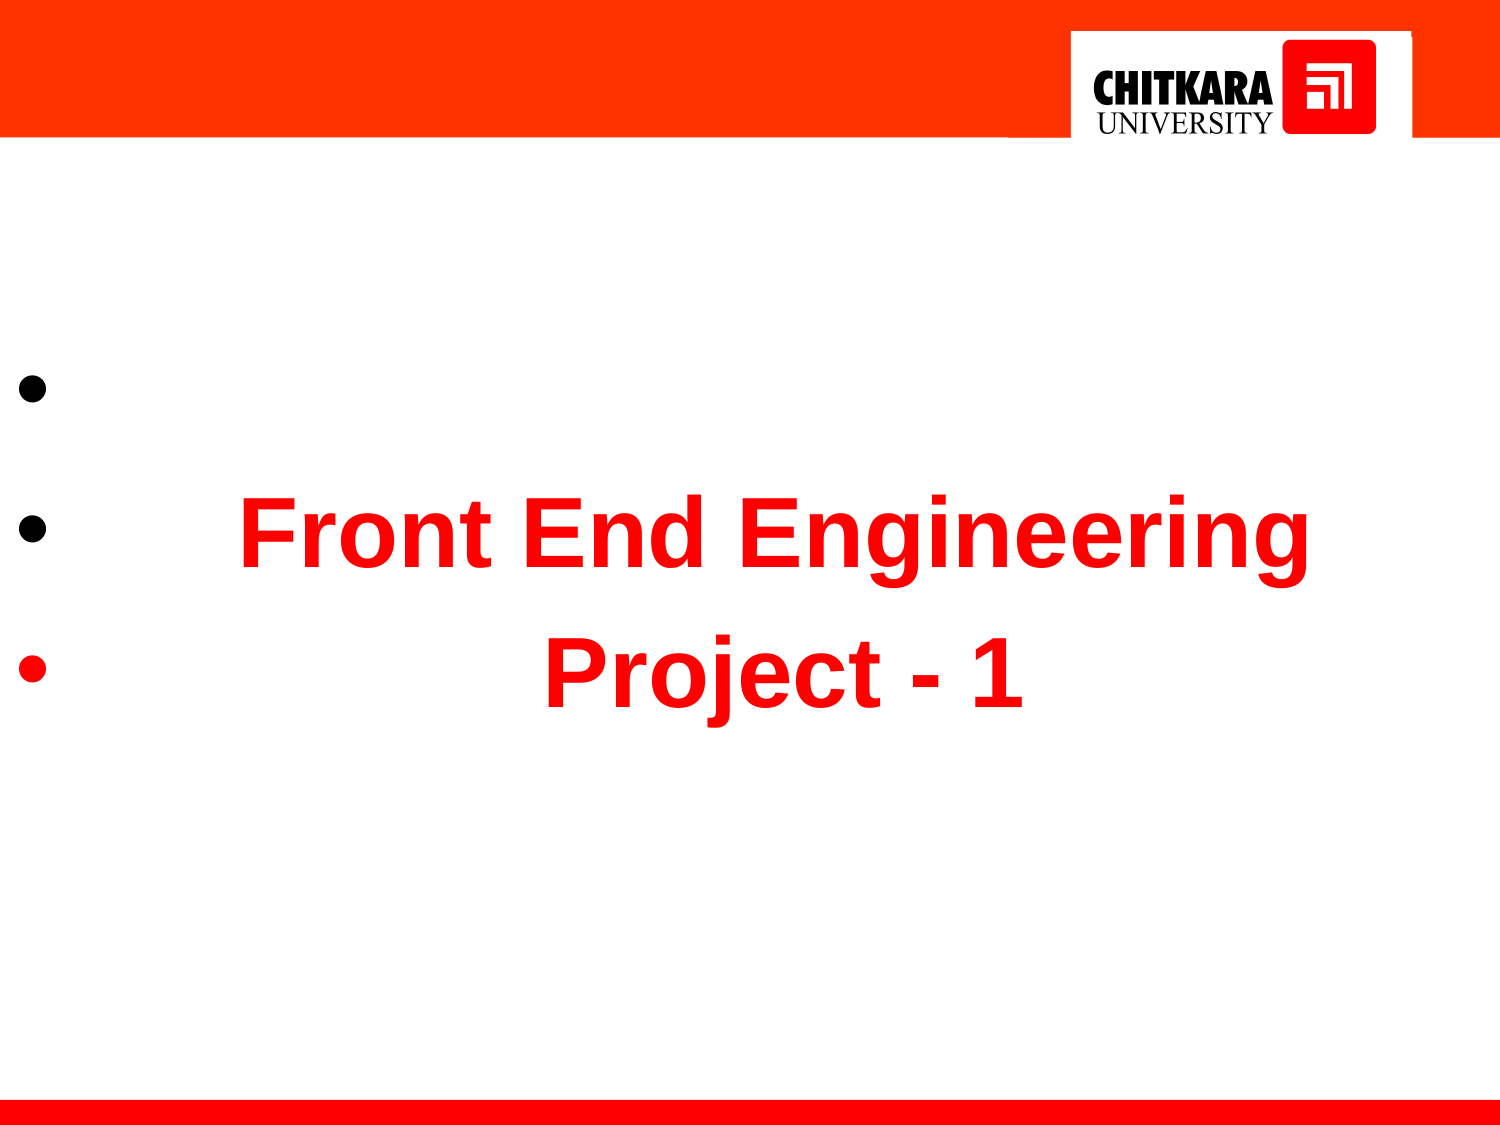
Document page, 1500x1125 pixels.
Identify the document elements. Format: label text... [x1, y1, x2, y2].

list Front End Engineering Project - 1 [0, 320, 1464, 1064]
picture [1074, 37, 1391, 138]
